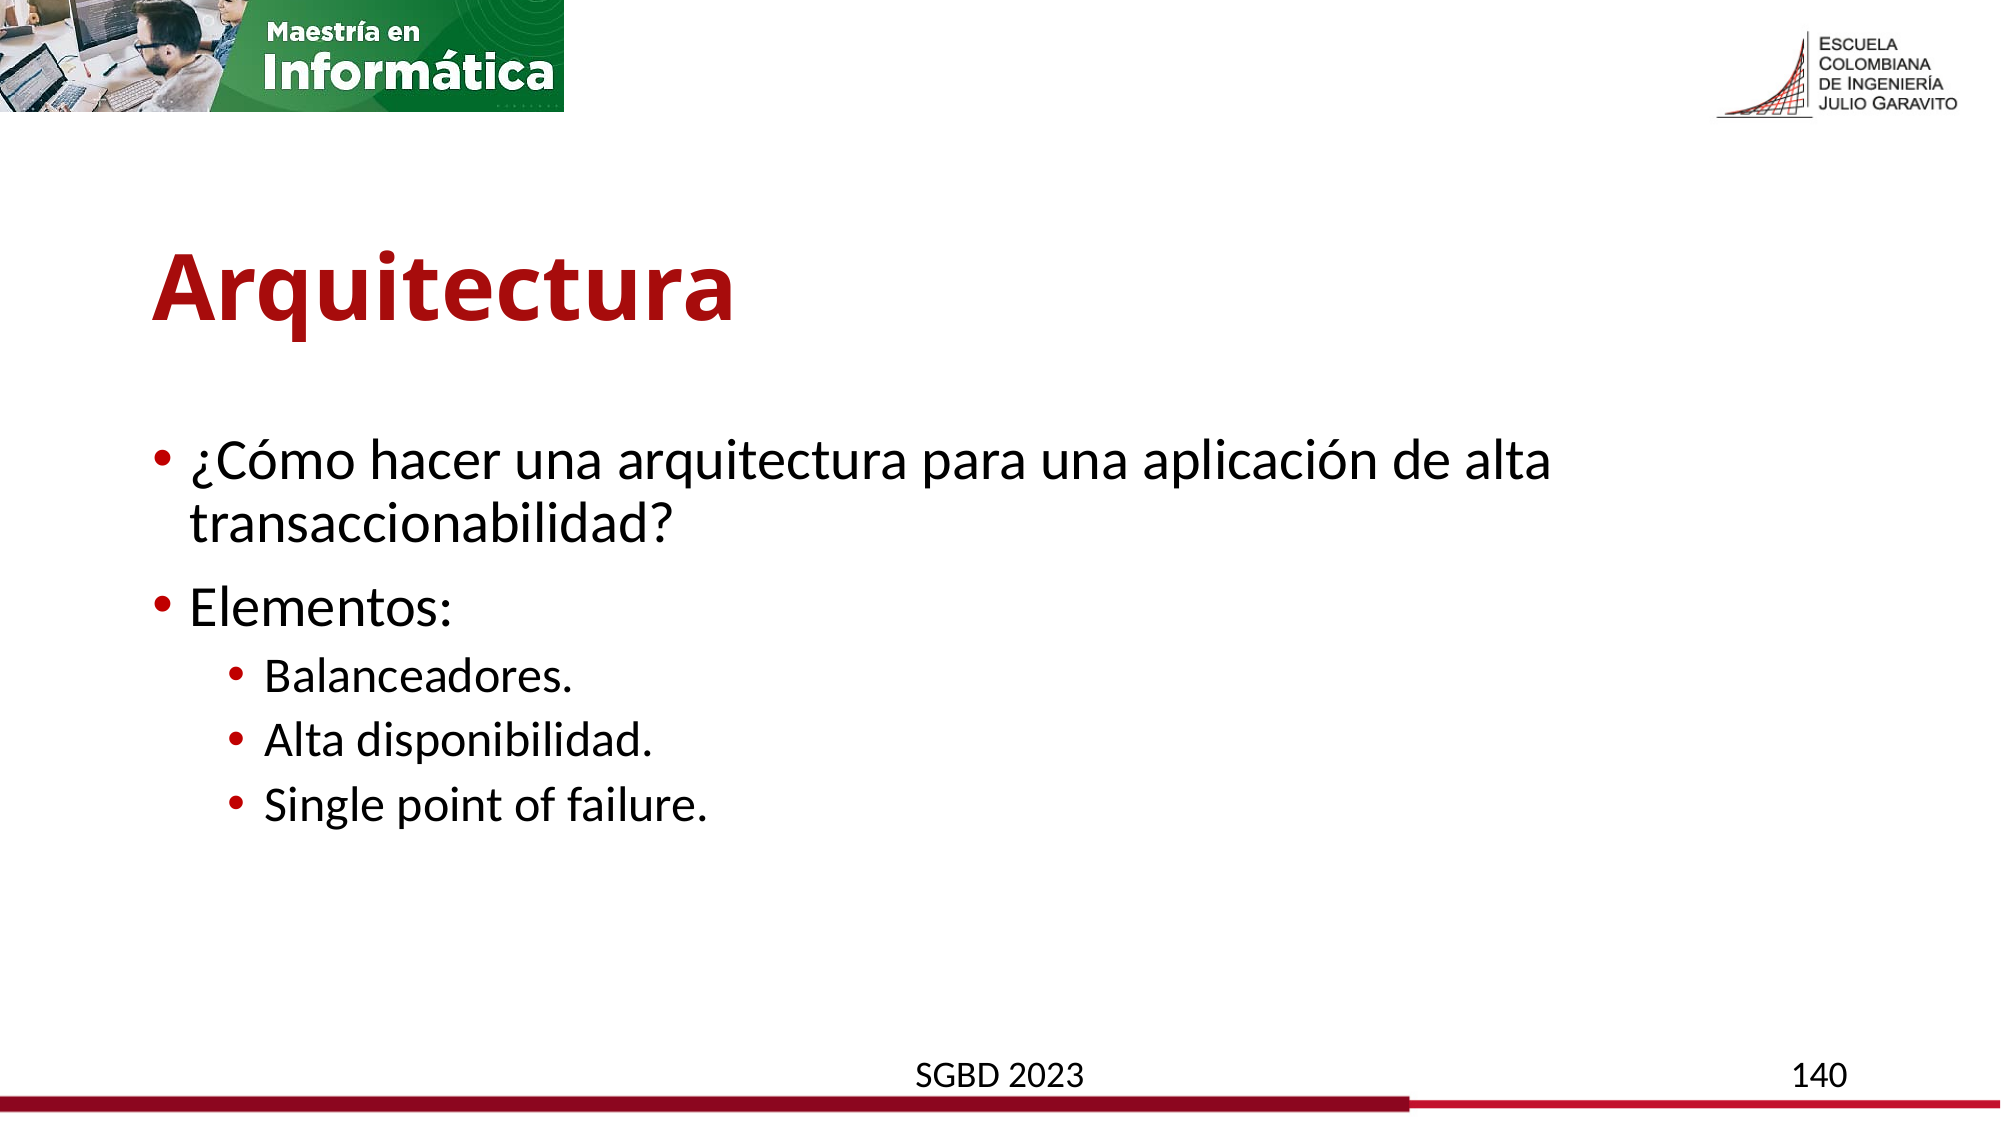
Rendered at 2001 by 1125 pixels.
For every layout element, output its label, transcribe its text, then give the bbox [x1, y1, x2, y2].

footer SGBD 2023 [662, 1042, 1338, 1103]
picture [0, 0, 2001, 1125]
slide_number 140 [1412, 1042, 1863, 1103]
list ¿Cómo hacer una arquitectura para una aplicación de alta transaccionabilidad? Elementos: Balanceadores. Alta disponibilidad. Single point of failure. [137, 421, 1863, 1050]
title Arquitectura [137, 182, 1863, 400]
